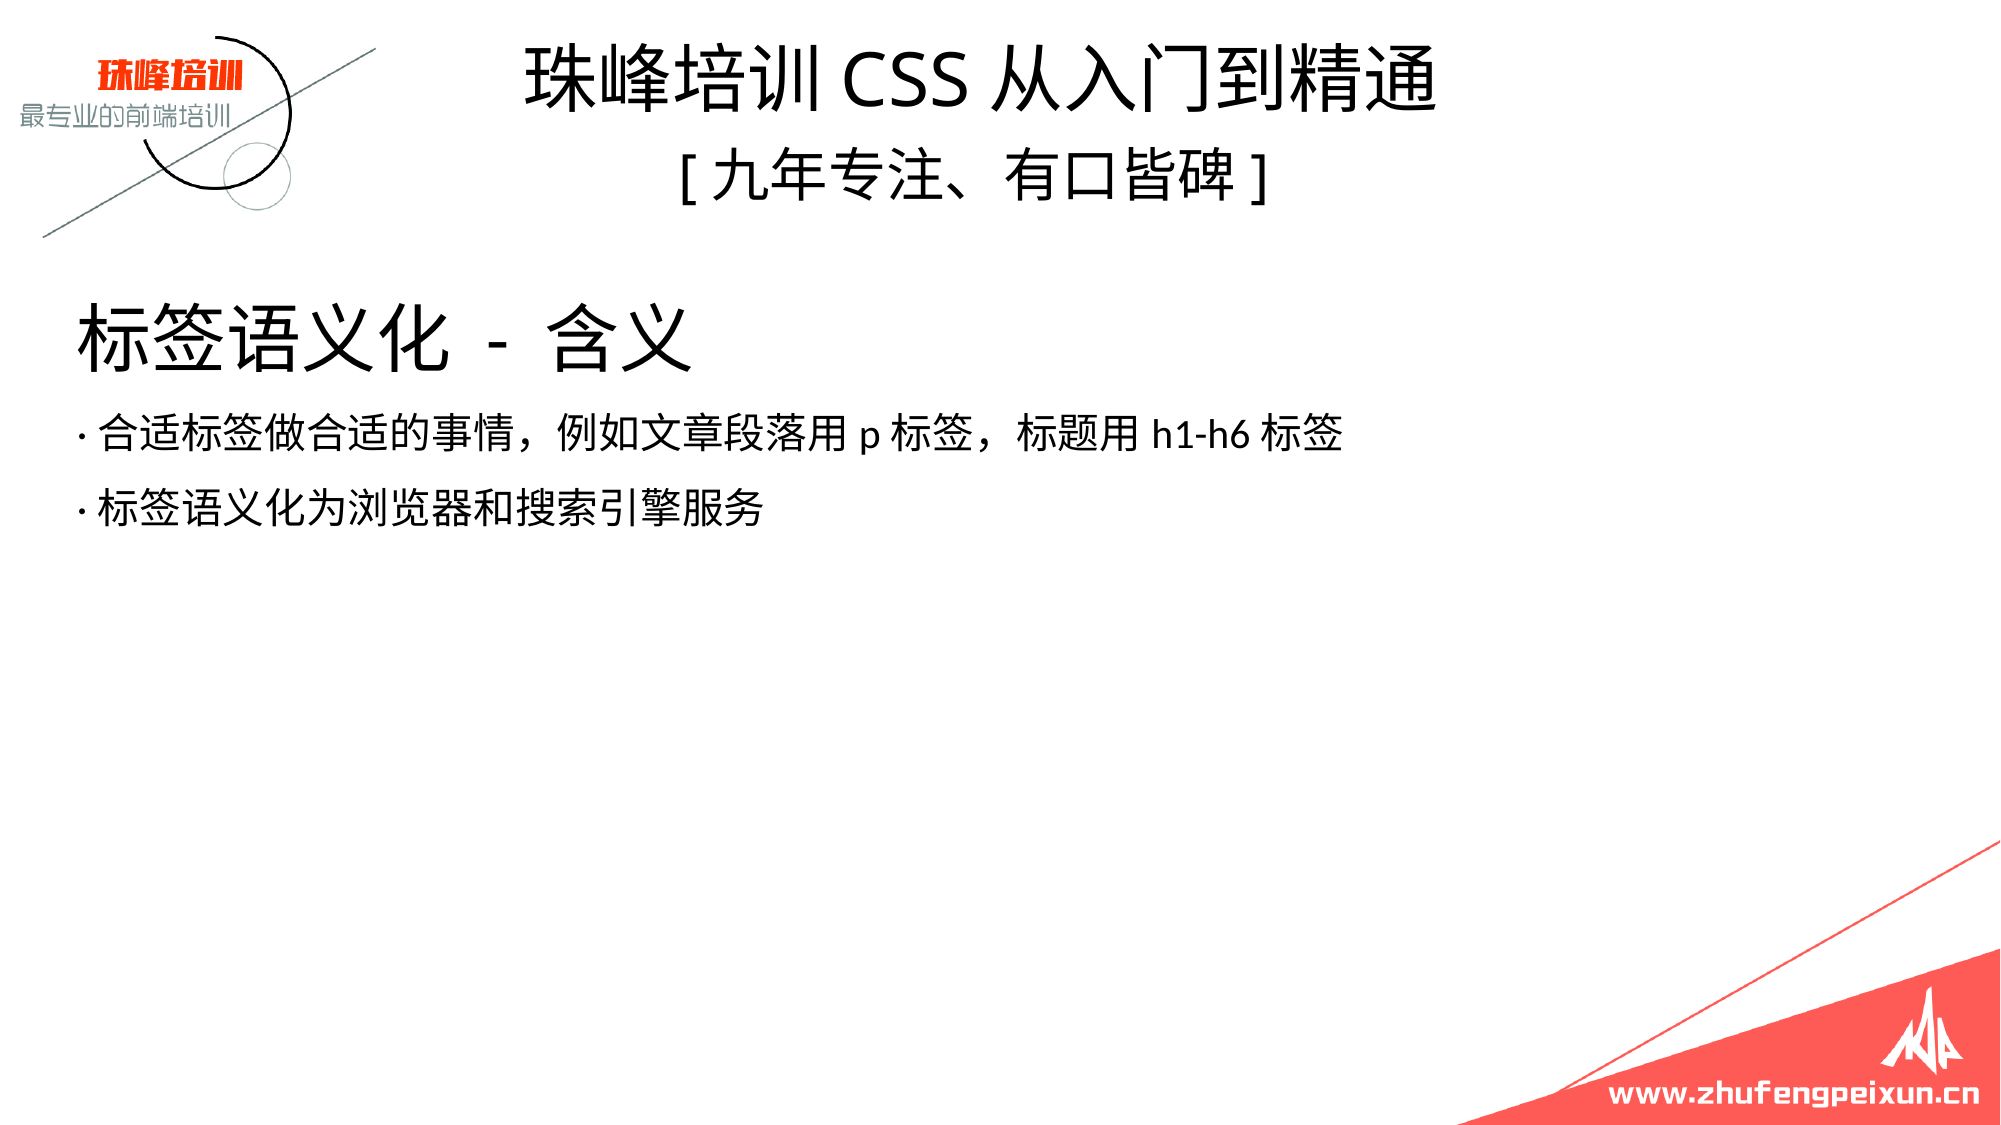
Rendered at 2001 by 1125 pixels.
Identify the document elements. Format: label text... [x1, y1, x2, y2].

picture [18, 36, 376, 238]
picture [1886, 796, 2001, 1125]
text_box 珠峰培训CSS从入门到精通 [九年专注、有口皆碑] [507, 23, 1737, 264]
title 标签语义化 - 含义 ·合适标签做合适的事情，例如文章段落用p标签，标题用h1-h6标签 ·标签语义化为浏览器和搜索引擎服务 [62, 239, 1886, 1125]
